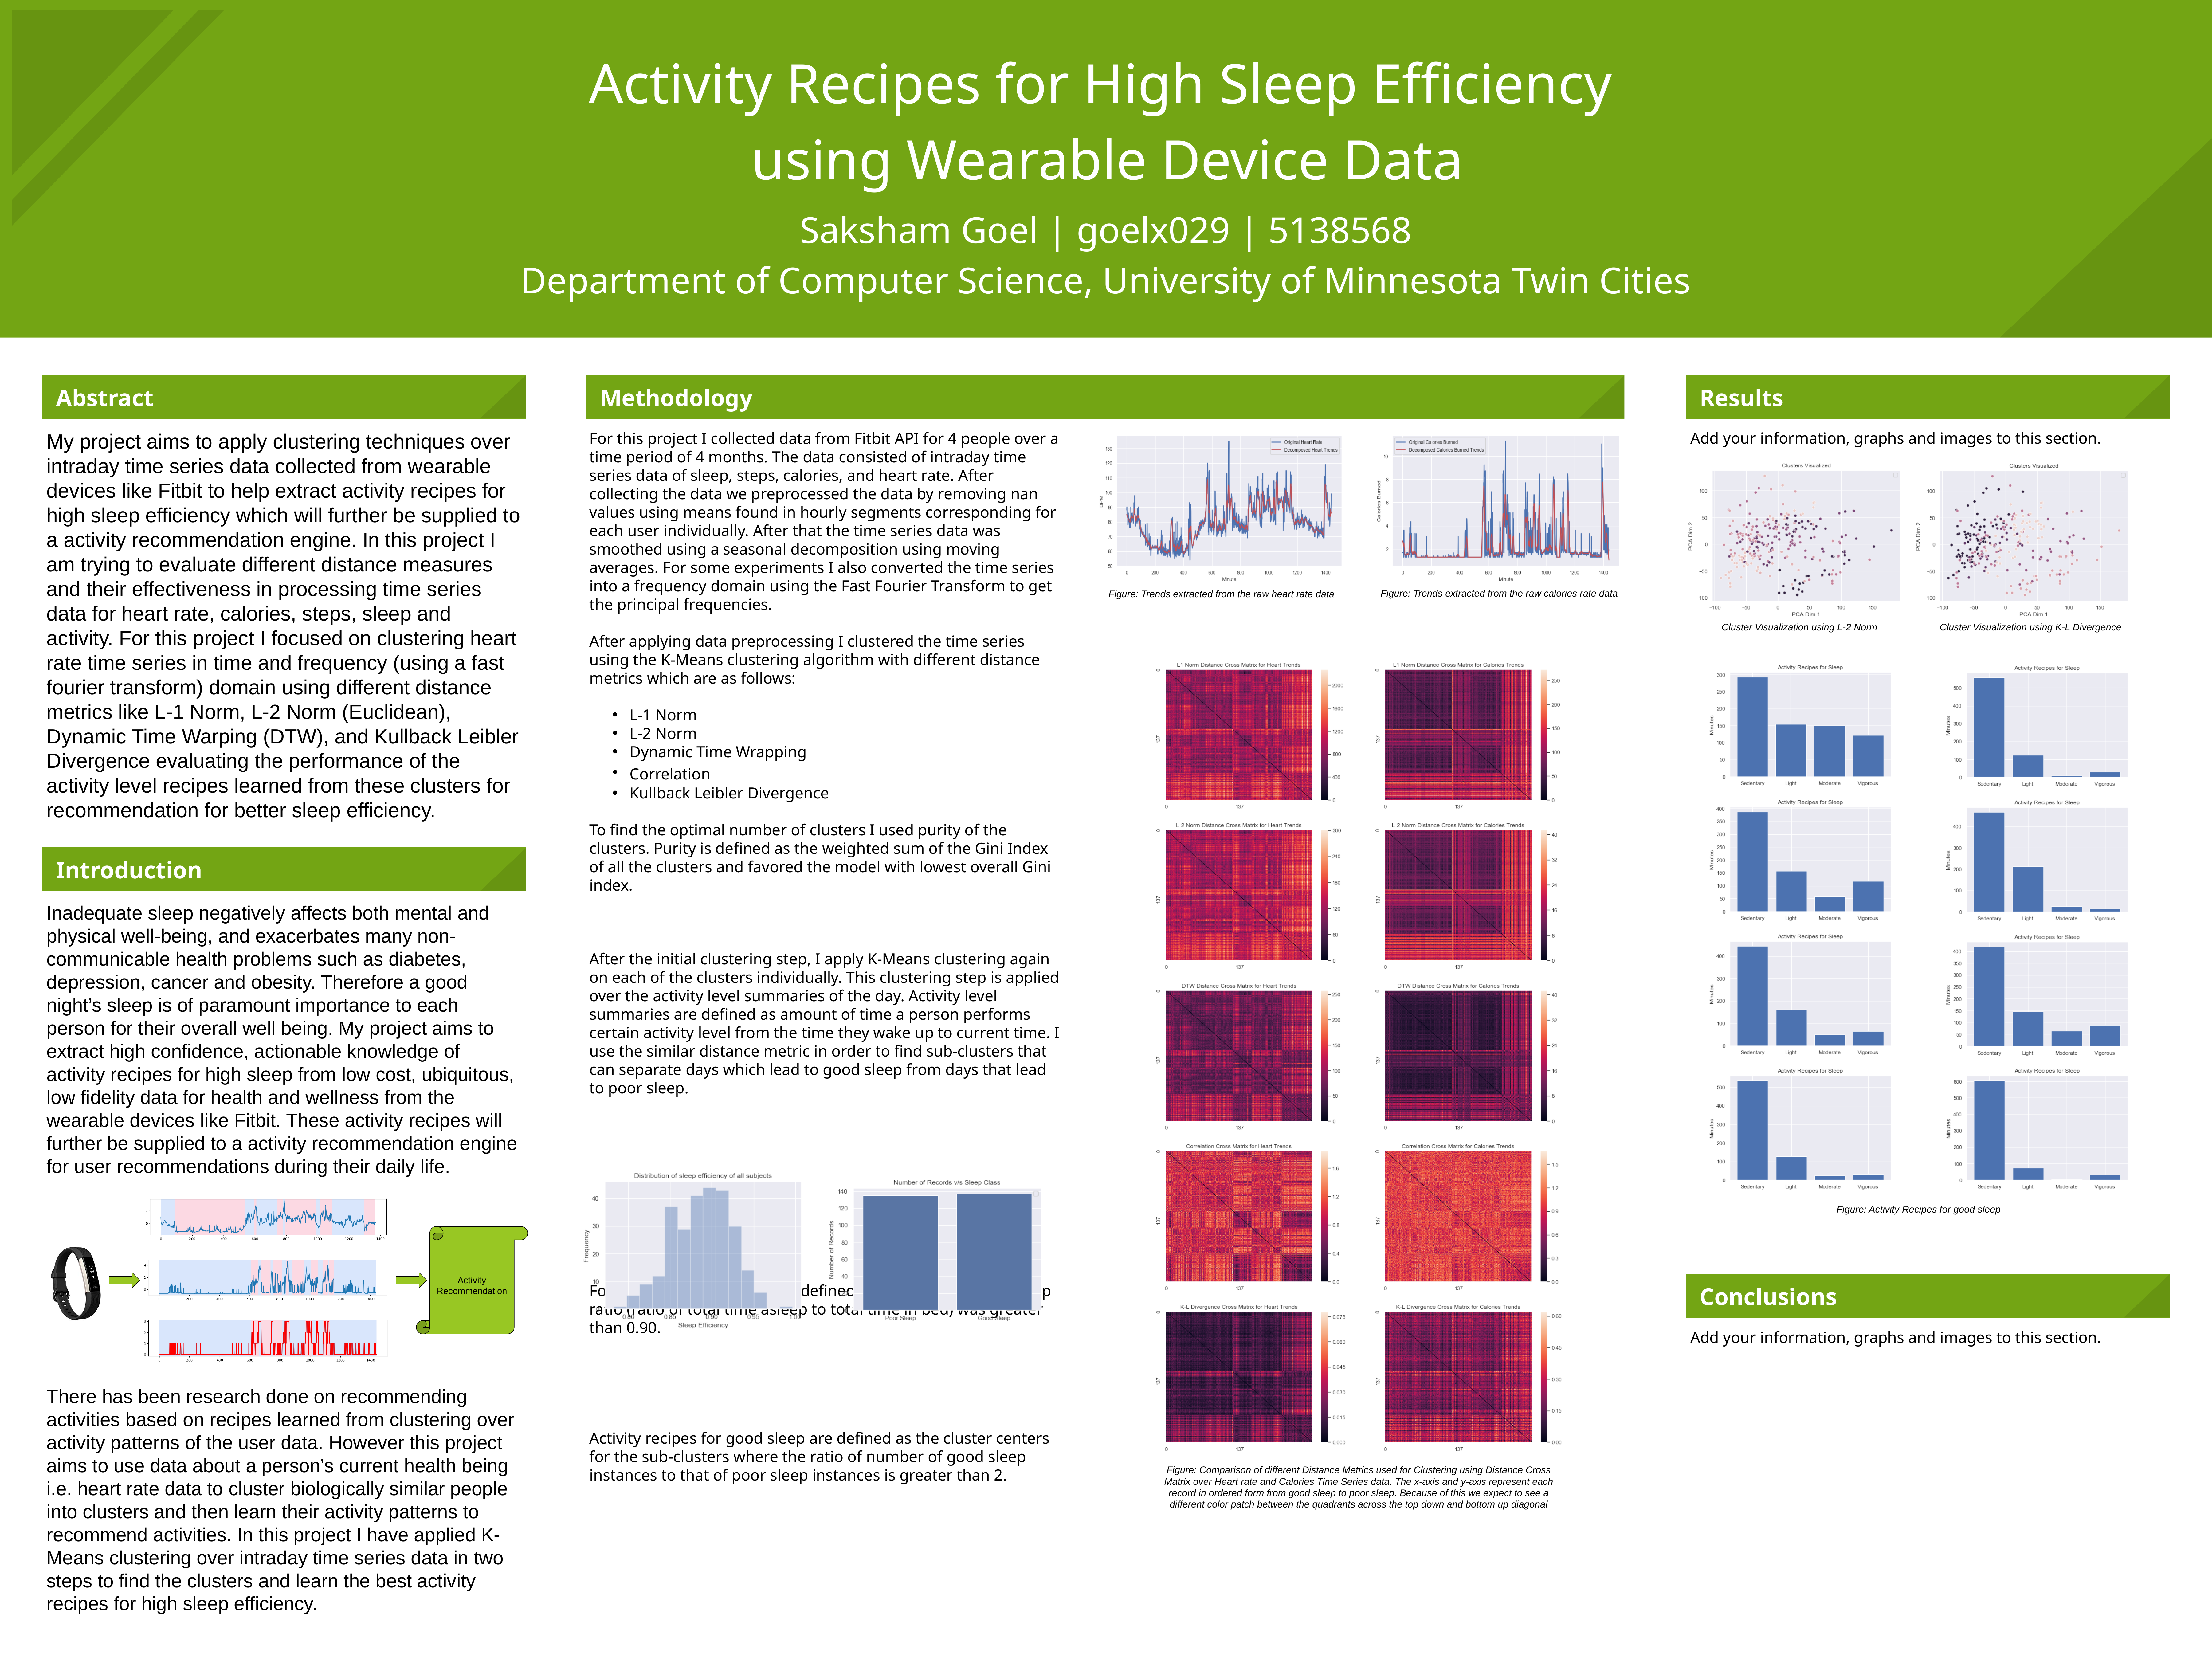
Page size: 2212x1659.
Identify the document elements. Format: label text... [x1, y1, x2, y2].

text_box Figure: Activity Recipes for good sleep [1706, 1201, 2134, 1217]
picture [1913, 461, 2134, 621]
text_box Cluster Visualization using L-2 Norm [1696, 623, 1904, 635]
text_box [1153, 659, 1565, 1455]
text_box My project aims to apply clustering techniques over intraday time series data collected from wearable devices like Fitbit to help extract activity recipes for high sleep efficiency which will further be supplied to a activity recommendation engine. In this project I am trying to evaluate different distance measures and their effectiveness in processing time series data for heart rate, calories, steps, sleep and activity. For this project I focused on clustering heart rate time series in time and frequency (using a fast fourier transform) domain using different distance metrics like L-1 Norm, L-2 Norm (Euclidean), Dynamic Time Warping (DTW), and Kullback Leibler Divergence evaluating the performance of the activity level recipes learned from these clusters for recommendation for better sleep efficiency. [42, 426, 526, 824]
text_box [1686, 1274, 2170, 1318]
text_box Figure: Trends extracted from the raw heart rate data [1097, 587, 1347, 602]
text_box Add your information, graphs and images to this section. [1686, 1325, 2170, 1348]
picture [1097, 429, 1347, 586]
picture [1375, 429, 1625, 586]
picture [580, 1169, 809, 1333]
text_box Cluster Visualization using K-L Divergence [1928, 622, 2134, 635]
text_box Add your information, graphs and images to this section. [1686, 426, 2170, 449]
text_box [42, 847, 526, 892]
picture [1686, 460, 1906, 621]
text_box Figure: Comparison of different Distance Metrics used for Clustering using Distance Cross Matrix over Heart rate and Calories Time Series data. The x-axis and y-axis represent each record in ordered form from good sleep to poor sleep. Because of this we expect to see a different color patch between the quadrants across the top down and bottom up diagonal [1153, 1461, 1565, 1512]
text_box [0, 0, 2212, 338]
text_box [42, 375, 526, 419]
text_box Figure: Trends extracted from the raw calories rate data [1375, 587, 1625, 601]
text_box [1686, 375, 2170, 419]
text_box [47, 1198, 528, 1363]
picture [826, 1176, 1049, 1325]
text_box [586, 375, 1625, 419]
text_box Inadequate sleep negatively affects both mental and physical well-being, and exacerbates many non-communicable health problems such as diabetes, depression, cancer and obesity. Therefore a good night’s sleep is of paramount importance to each person for their overall well being. My project aims to extract high confidence, actionable knowledge of activity recipes for high sleep from low cost, ubiquitous, low fidelity data for health and wellness from the wearable devices like Fitbit. These activity recipes will further be supplied to a activity recommendation engine for user recommendations during their daily life. There has been research done on recommending activities based on recipes learned from clustering over activity patterns of the user data. However this project aims to use data about a person’s current health being i.e. heart rate data to cluster biologically similar people into clusters and then learn their activity patterns to recommend activities. In this project I have applied K-Means clustering over intraday time series data in two steps to find the clusters and learn the best activity recipes for high sleep efficiency. [42, 898, 526, 1617]
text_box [1706, 662, 2134, 1193]
